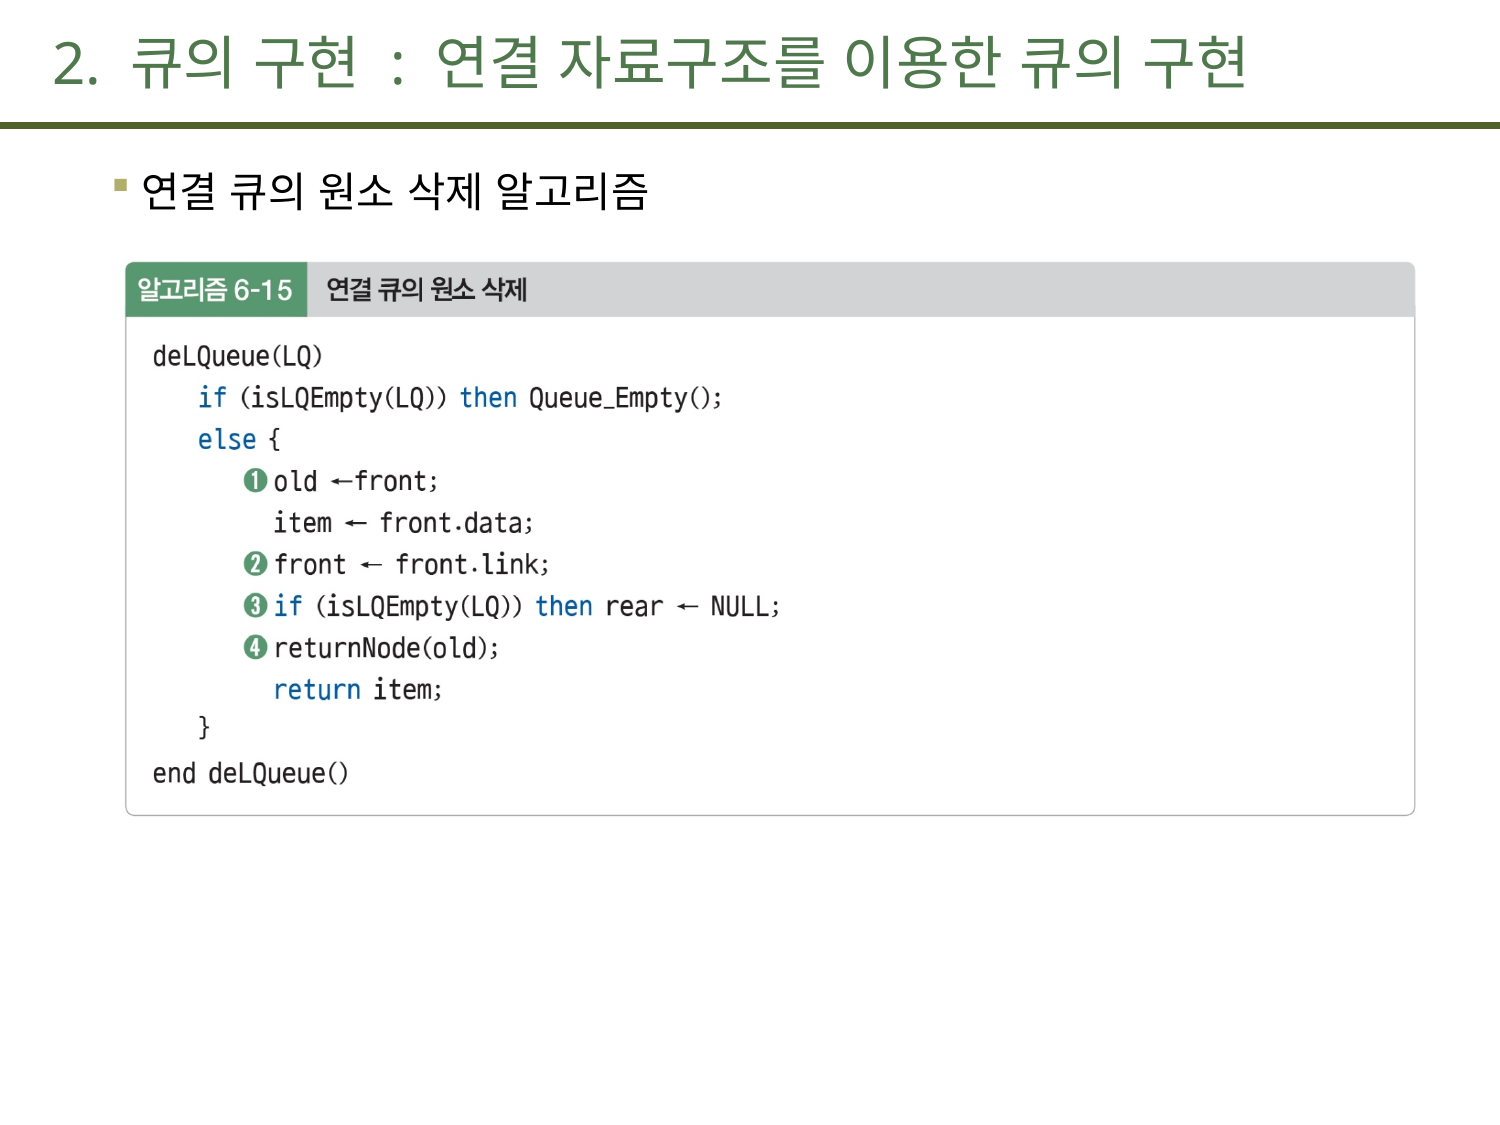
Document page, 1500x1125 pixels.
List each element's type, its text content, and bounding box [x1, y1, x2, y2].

list 연결 큐의 원소 삭제 알고리즘 [37, 152, 1463, 1091]
picture [120, 255, 1422, 821]
title 2. 큐의 구현 : 연결 자료구조를 이용한 큐의 구현 [37, 13, 1377, 109]
